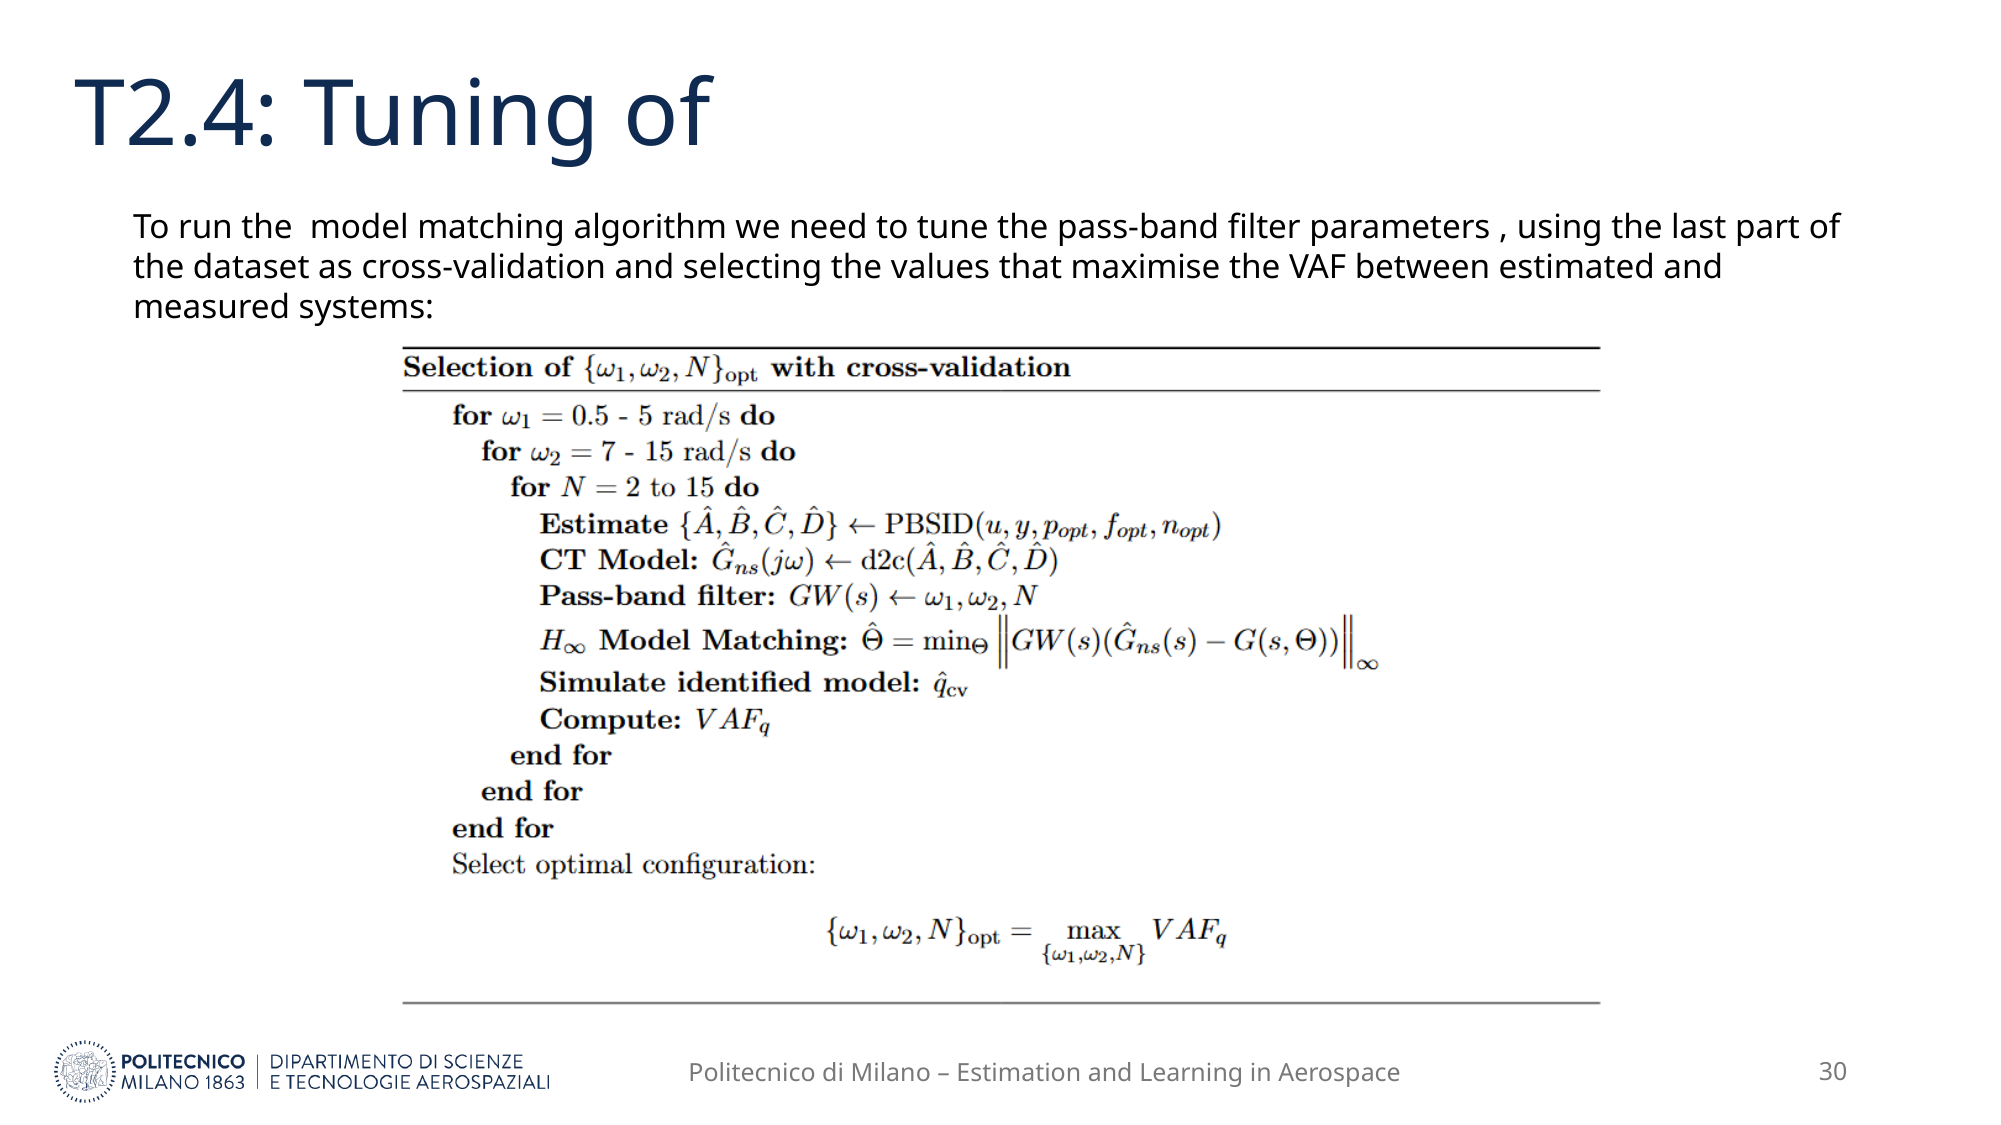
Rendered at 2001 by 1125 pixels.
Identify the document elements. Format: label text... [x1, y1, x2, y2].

slide_number 30 [1412, 1042, 1863, 1103]
picture [387, 327, 1613, 1019]
footer Politecnico di Milano – Estimation and Learning in Aerospace [660, 1041, 1430, 1101]
picture [54, 1040, 550, 1104]
